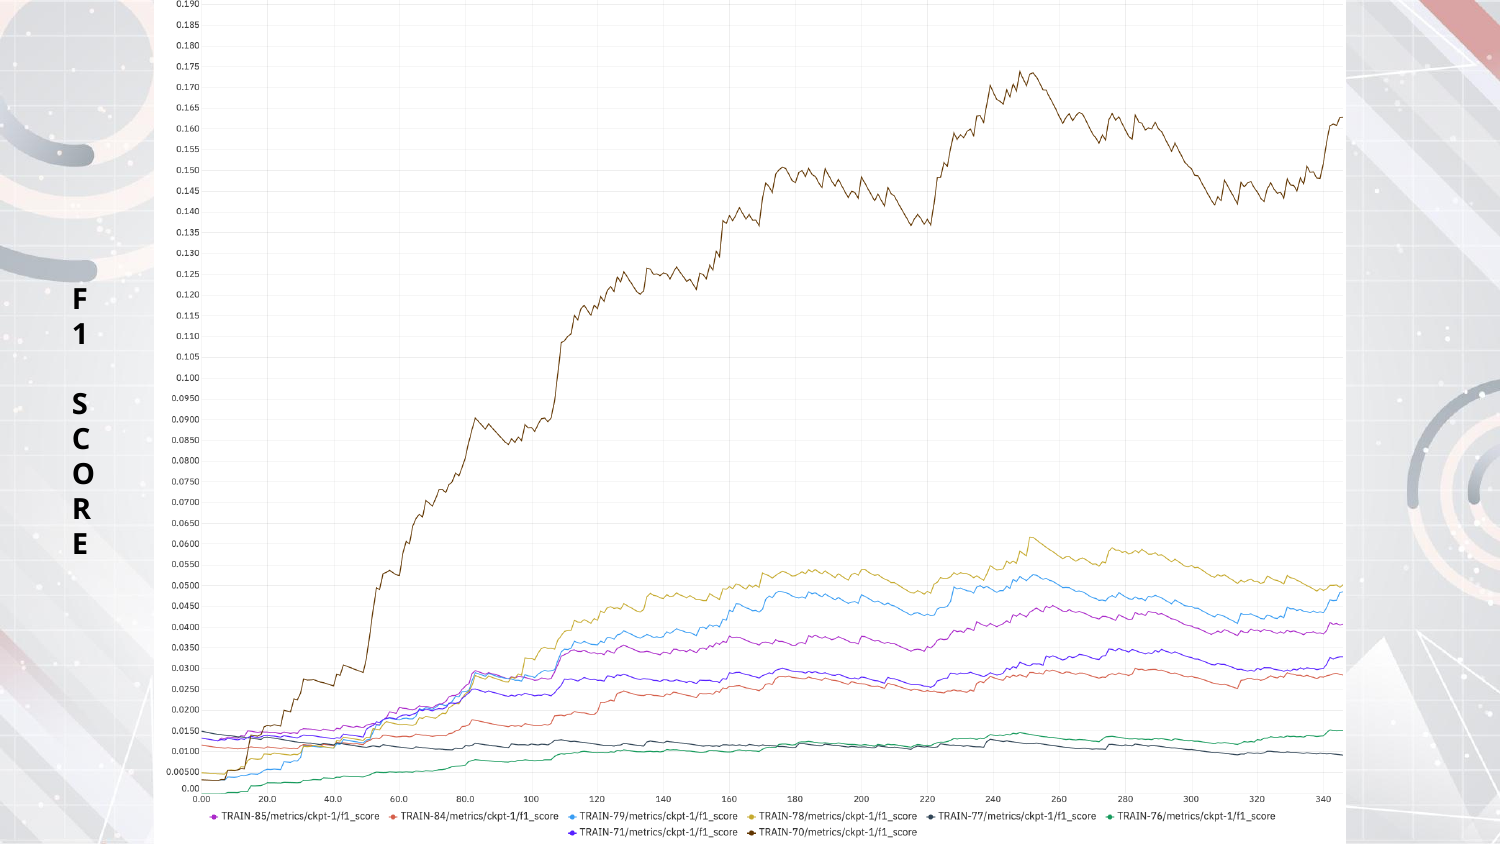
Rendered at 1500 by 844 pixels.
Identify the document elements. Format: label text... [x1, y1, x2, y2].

text_box F1 SCORE [57, 272, 117, 568]
picture [0, 0, 1500, 844]
